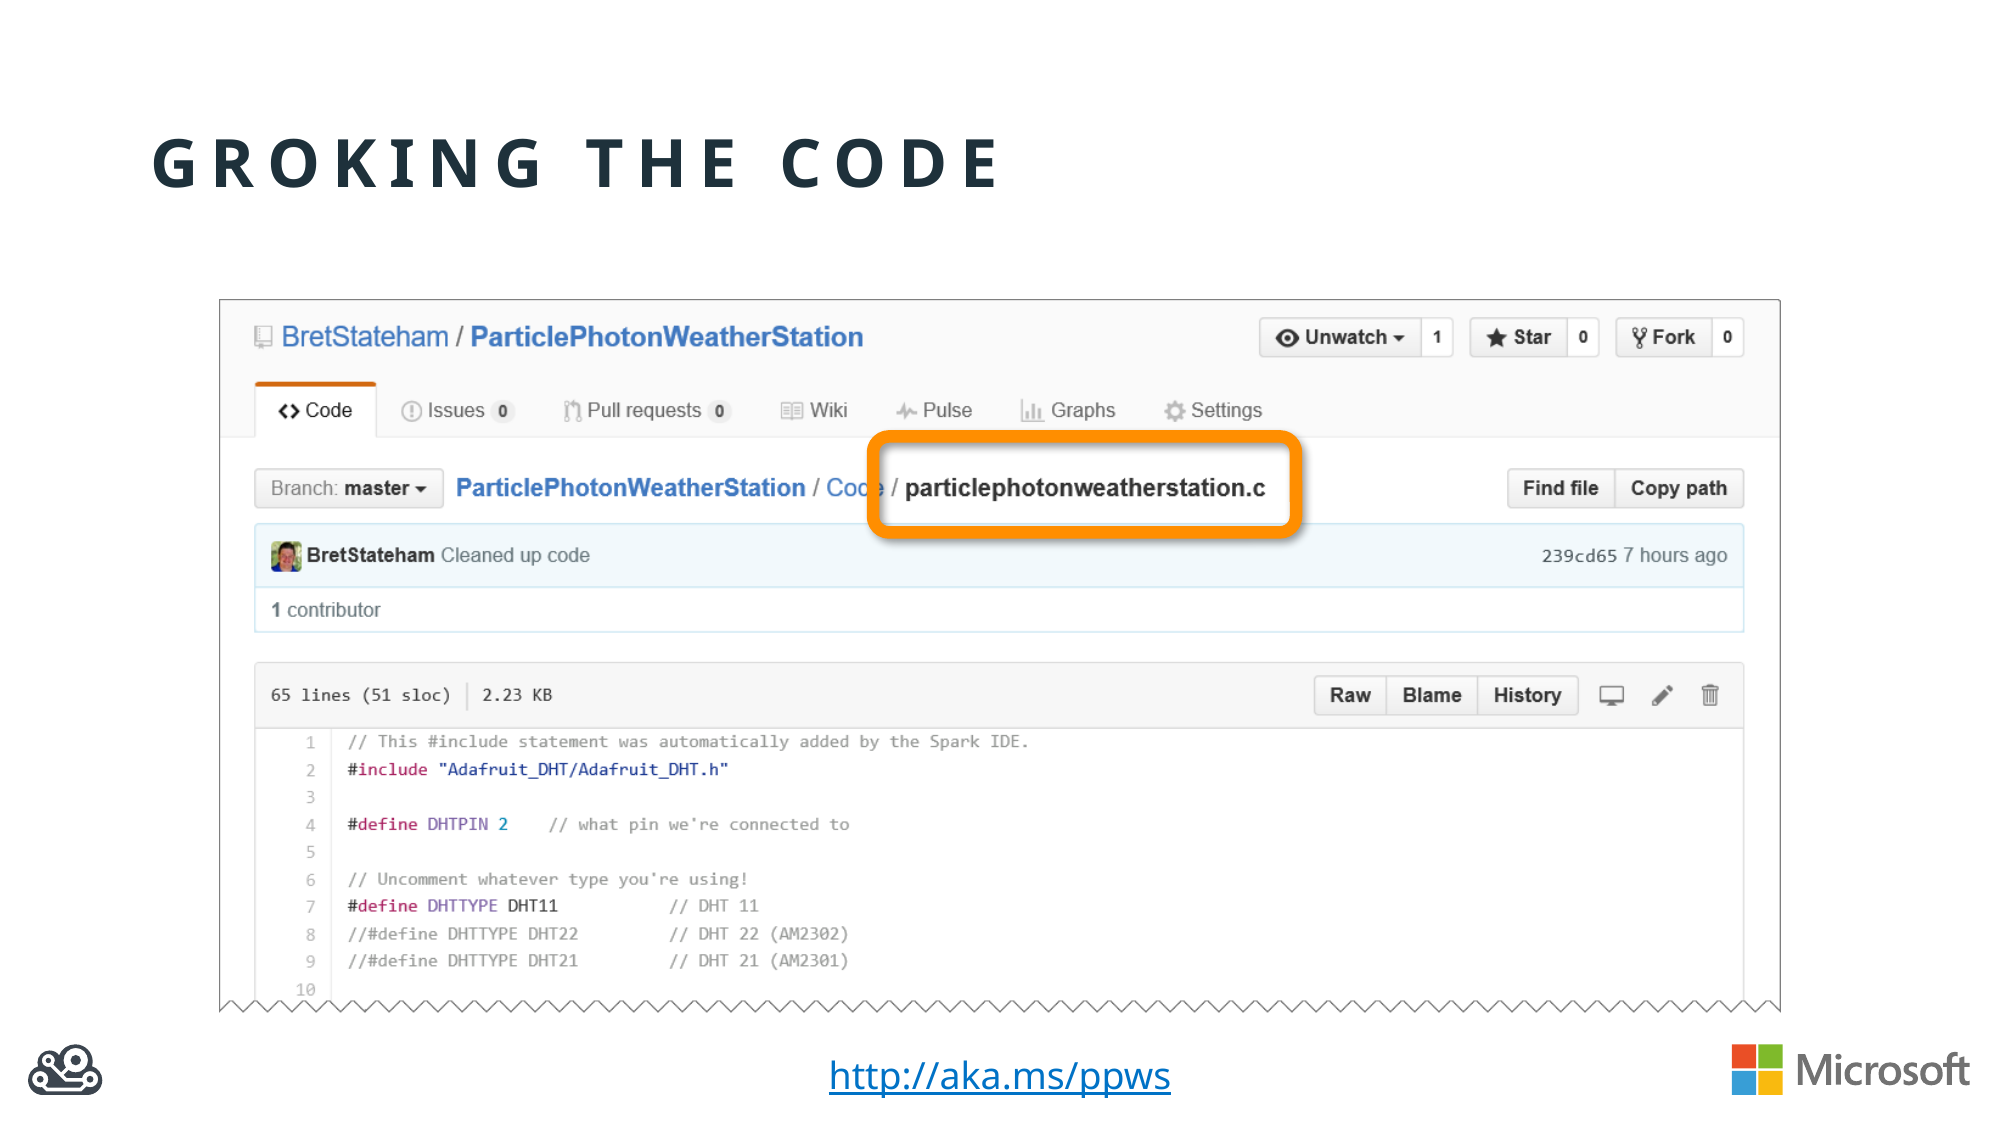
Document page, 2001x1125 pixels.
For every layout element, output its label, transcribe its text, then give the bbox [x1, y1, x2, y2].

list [219, 299, 1781, 1014]
title Groking the code [135, 57, 1860, 275]
